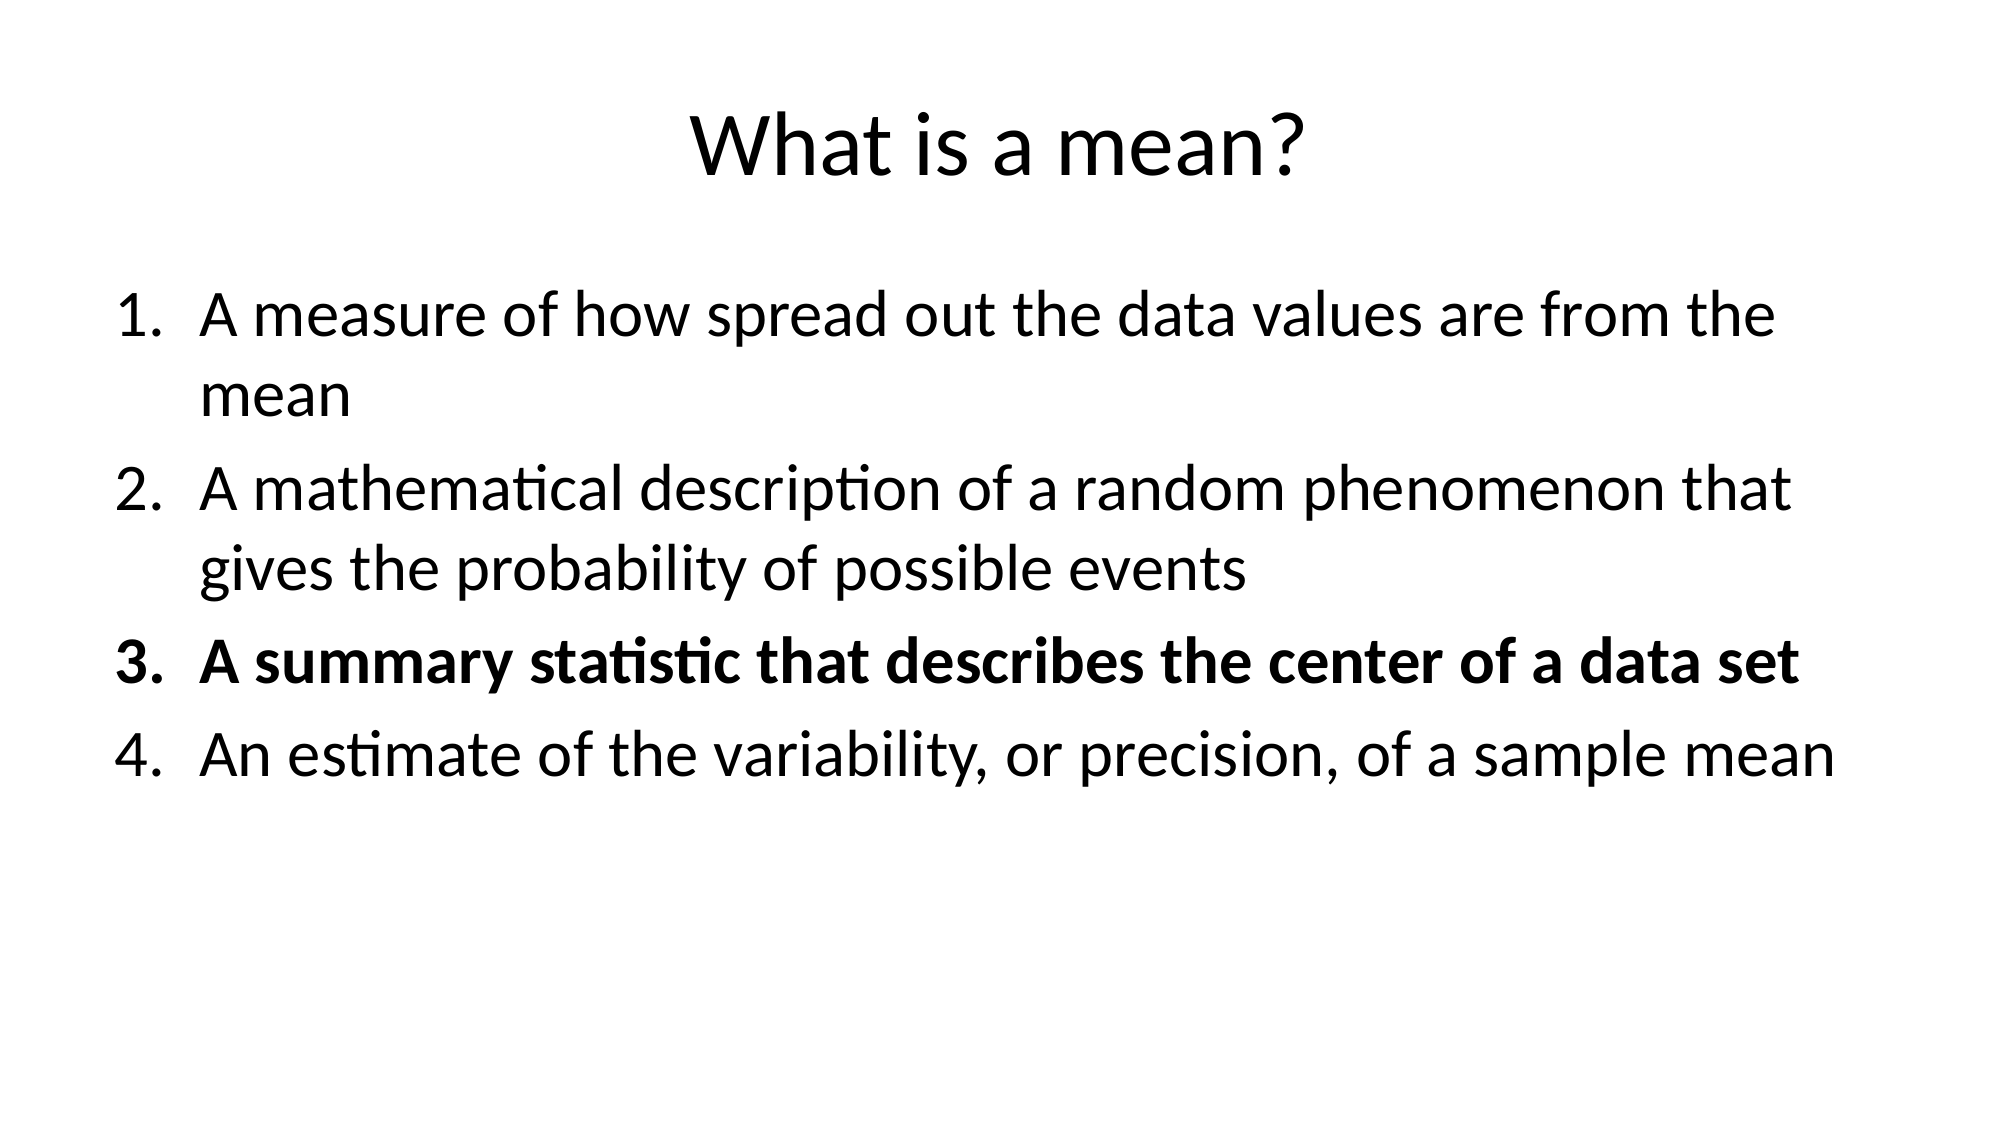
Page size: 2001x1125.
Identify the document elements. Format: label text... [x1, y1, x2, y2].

title What is a mean? [99, 45, 1900, 233]
list A measure of how spread out the data values are from the mean A mathematical description of a random phenomenon that gives the probability of possible events A summary statistic that describes the center of a data set An estimate of the variability, or precision, of a sample mean [99, 262, 1900, 1005]
